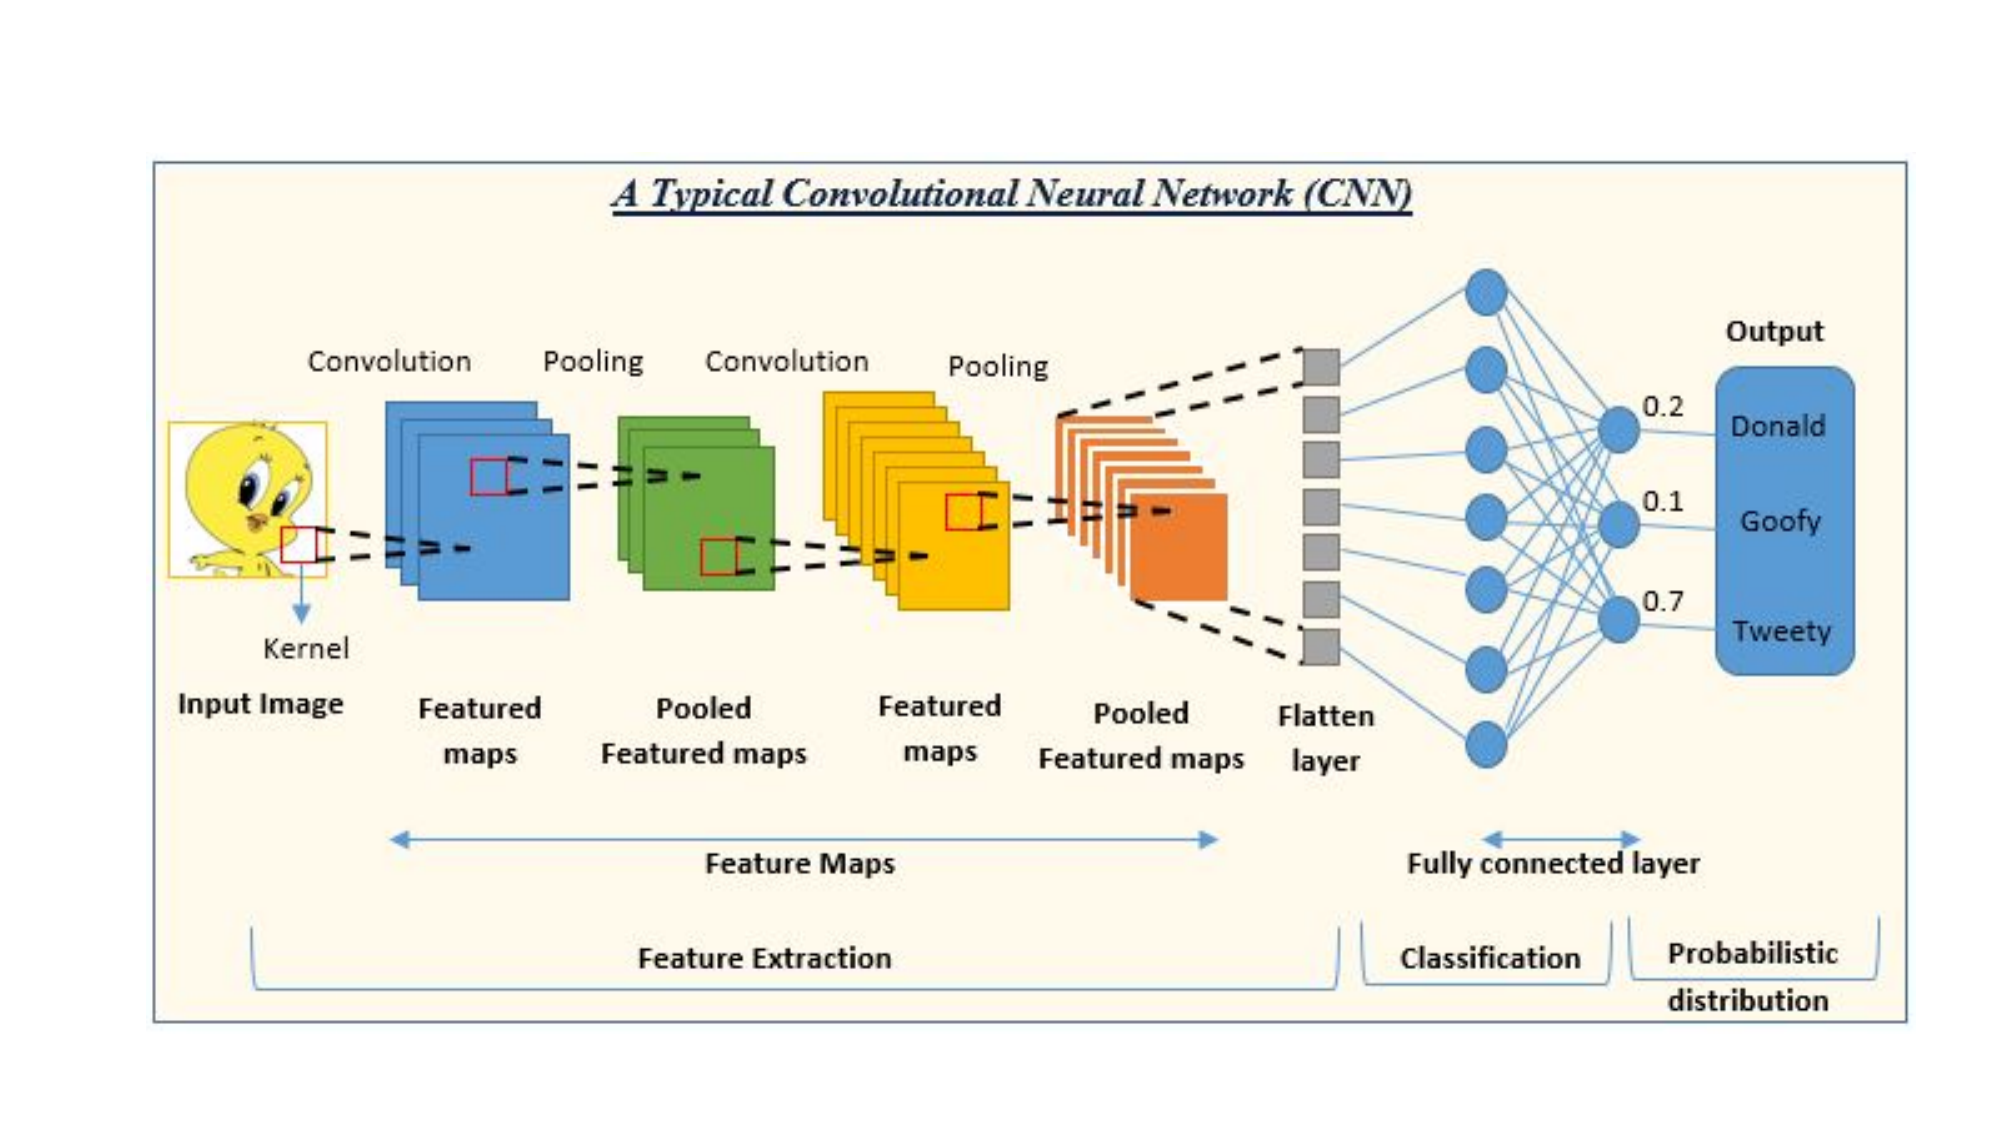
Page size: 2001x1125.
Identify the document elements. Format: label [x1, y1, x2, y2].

picture [146, 152, 1916, 1035]
